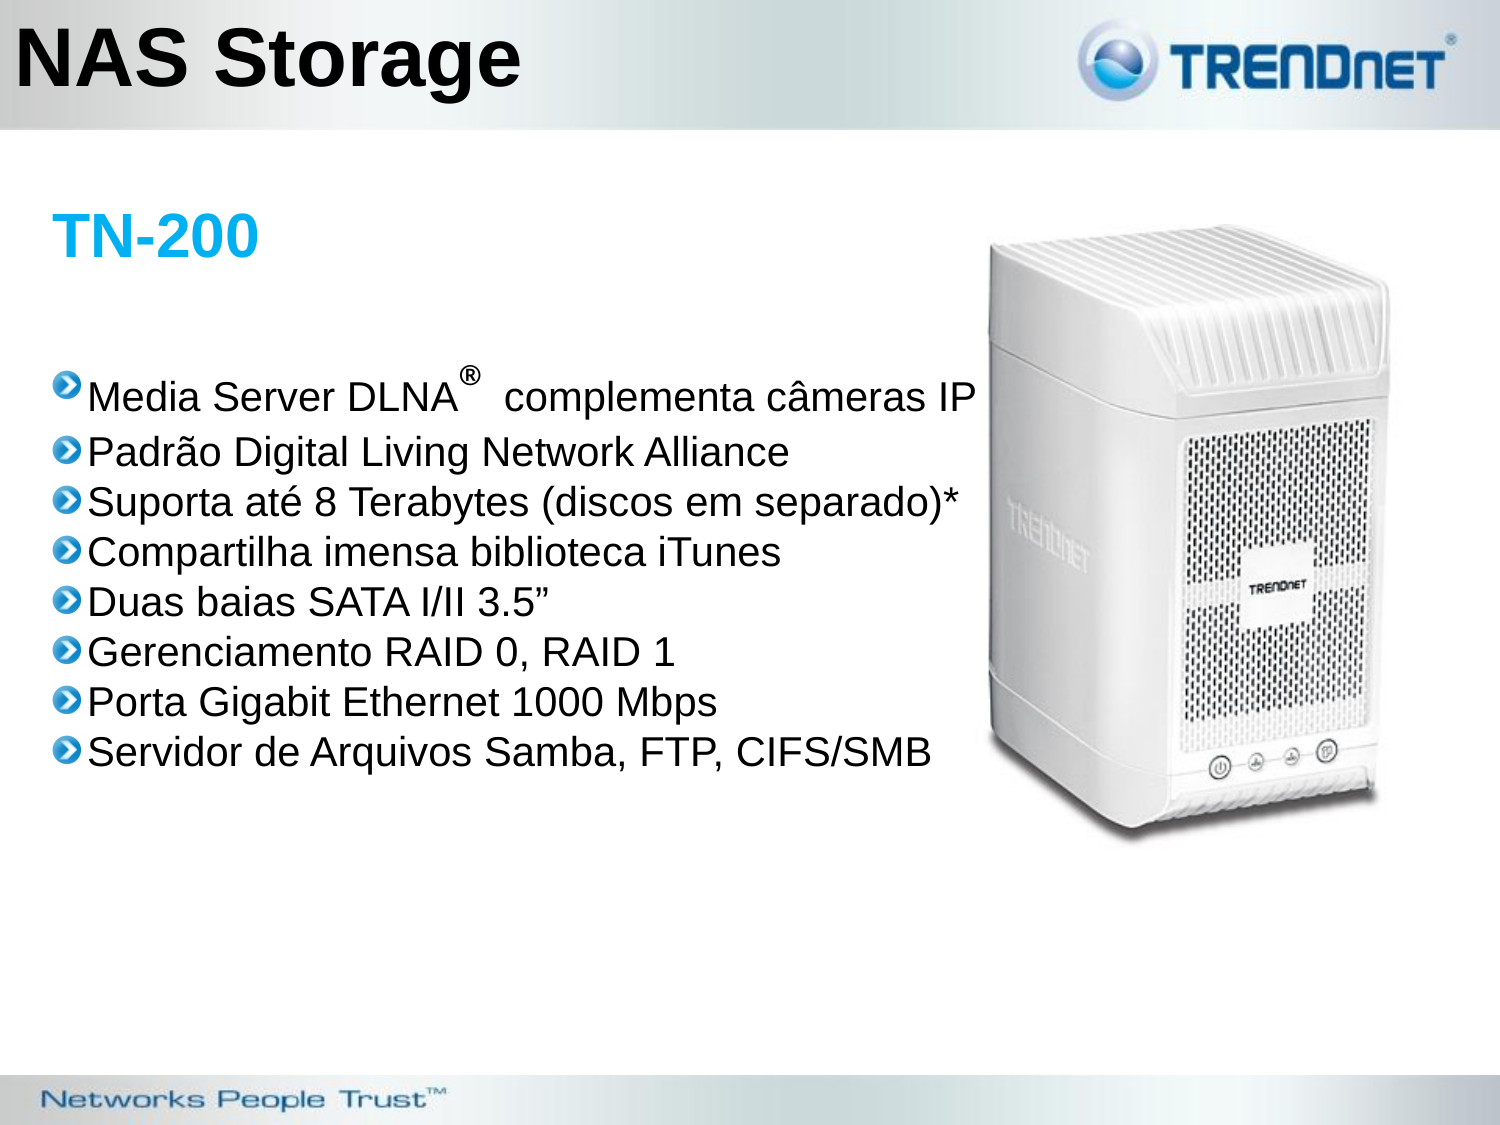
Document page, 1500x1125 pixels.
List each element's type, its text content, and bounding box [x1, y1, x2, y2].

picture [52, 735, 88, 765]
text_box Media Server DLNA® complementa câmeras IP Padrão Digital Living Network Alliance Suporta até 8 Terabytes (discos em separado)* Compartilha imensa biblioteca iTunes Duas baias SATA I/II 3.5” Gerenciamento RAID 0, RAID 1 Porta Gigabit Ethernet 1000 Mbps Servidor de Arquivos Samba, FTP, CIFS/SMB [37, 337, 1063, 963]
picture [52, 535, 88, 565]
picture [52, 585, 88, 615]
picture [52, 635, 88, 665]
picture [874, 224, 1500, 851]
picture [52, 370, 88, 400]
text_box NAS Storage [0, 0, 1130, 111]
picture [52, 435, 88, 465]
picture [0, 1075, 1500, 1125]
picture [52, 685, 88, 715]
picture [0, 0, 1500, 130]
text_box TN-200 [37, 187, 700, 278]
picture [52, 485, 88, 515]
